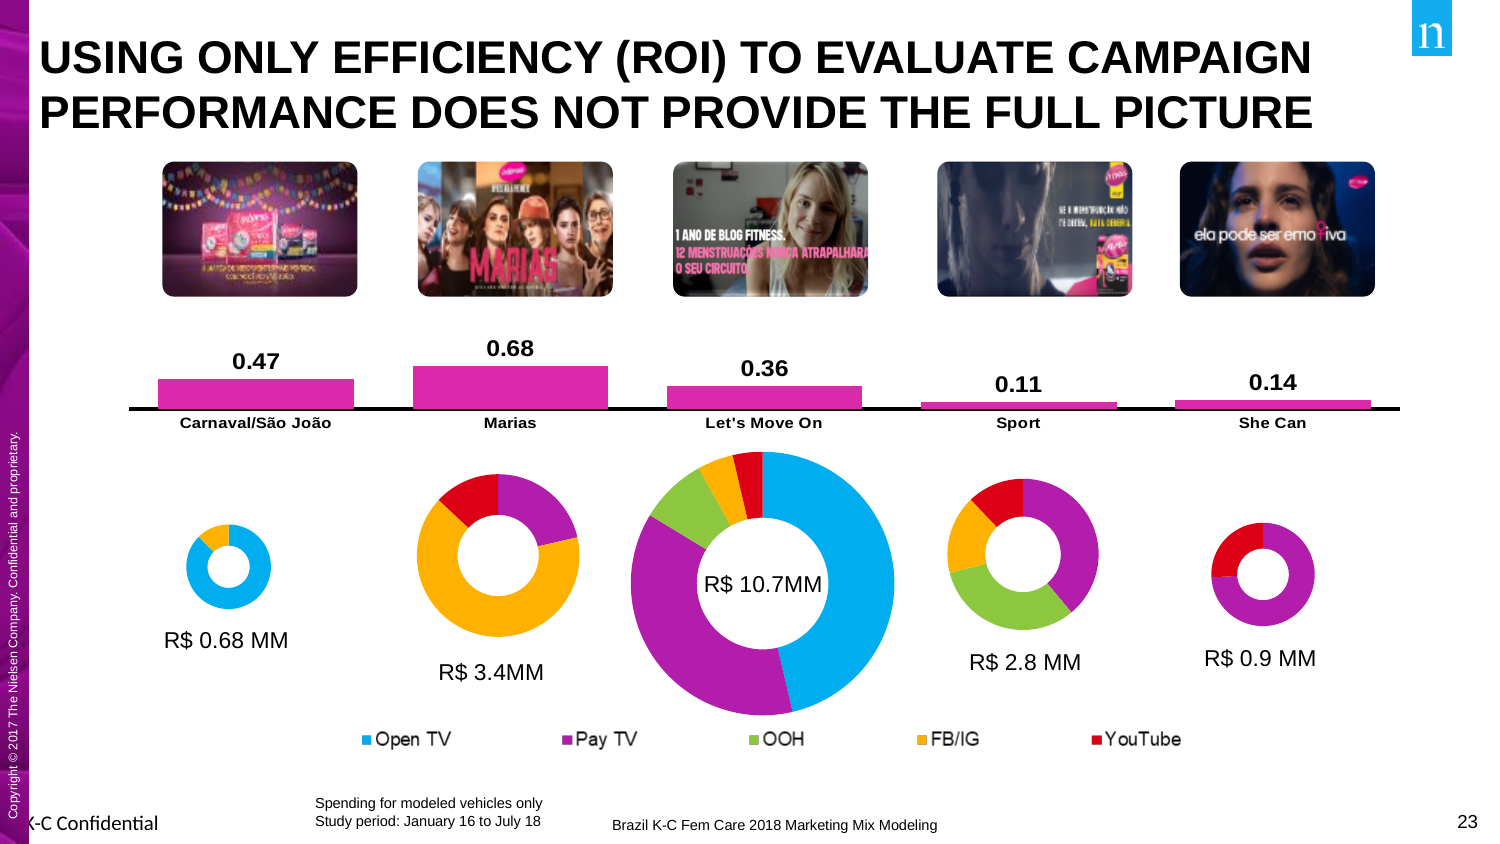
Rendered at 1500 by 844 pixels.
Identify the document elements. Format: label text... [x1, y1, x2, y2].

picture [249, 699, 1287, 768]
text_box R$ 2.8 MM [954, 640, 1097, 683]
picture [1422, 24, 1426, 47]
text_box R$ 3.4MM [423, 650, 560, 693]
picture [672, 161, 869, 297]
picture [0, 0, 29, 844]
chart [1174, 483, 1448, 684]
picture [1432, 24, 1441, 47]
text_box [84, 65, 1425, 137]
picture [1179, 161, 1376, 297]
chart [126, 312, 1403, 728]
chart [924, 471, 1122, 638]
text_box Brazil K-C Fem Care 2018 Marketing Mix Modeling [324, 788, 1225, 834]
title Using only efficiency (ROI) to evaluate campaign performance does not provide the full picture [24, 46, 1413, 118]
list Spending for modeled vehicles only Study period: January 16 to July 18 [300, 784, 1200, 830]
picture [417, 161, 614, 297]
picture [162, 161, 358, 297]
picture [937, 161, 1133, 297]
